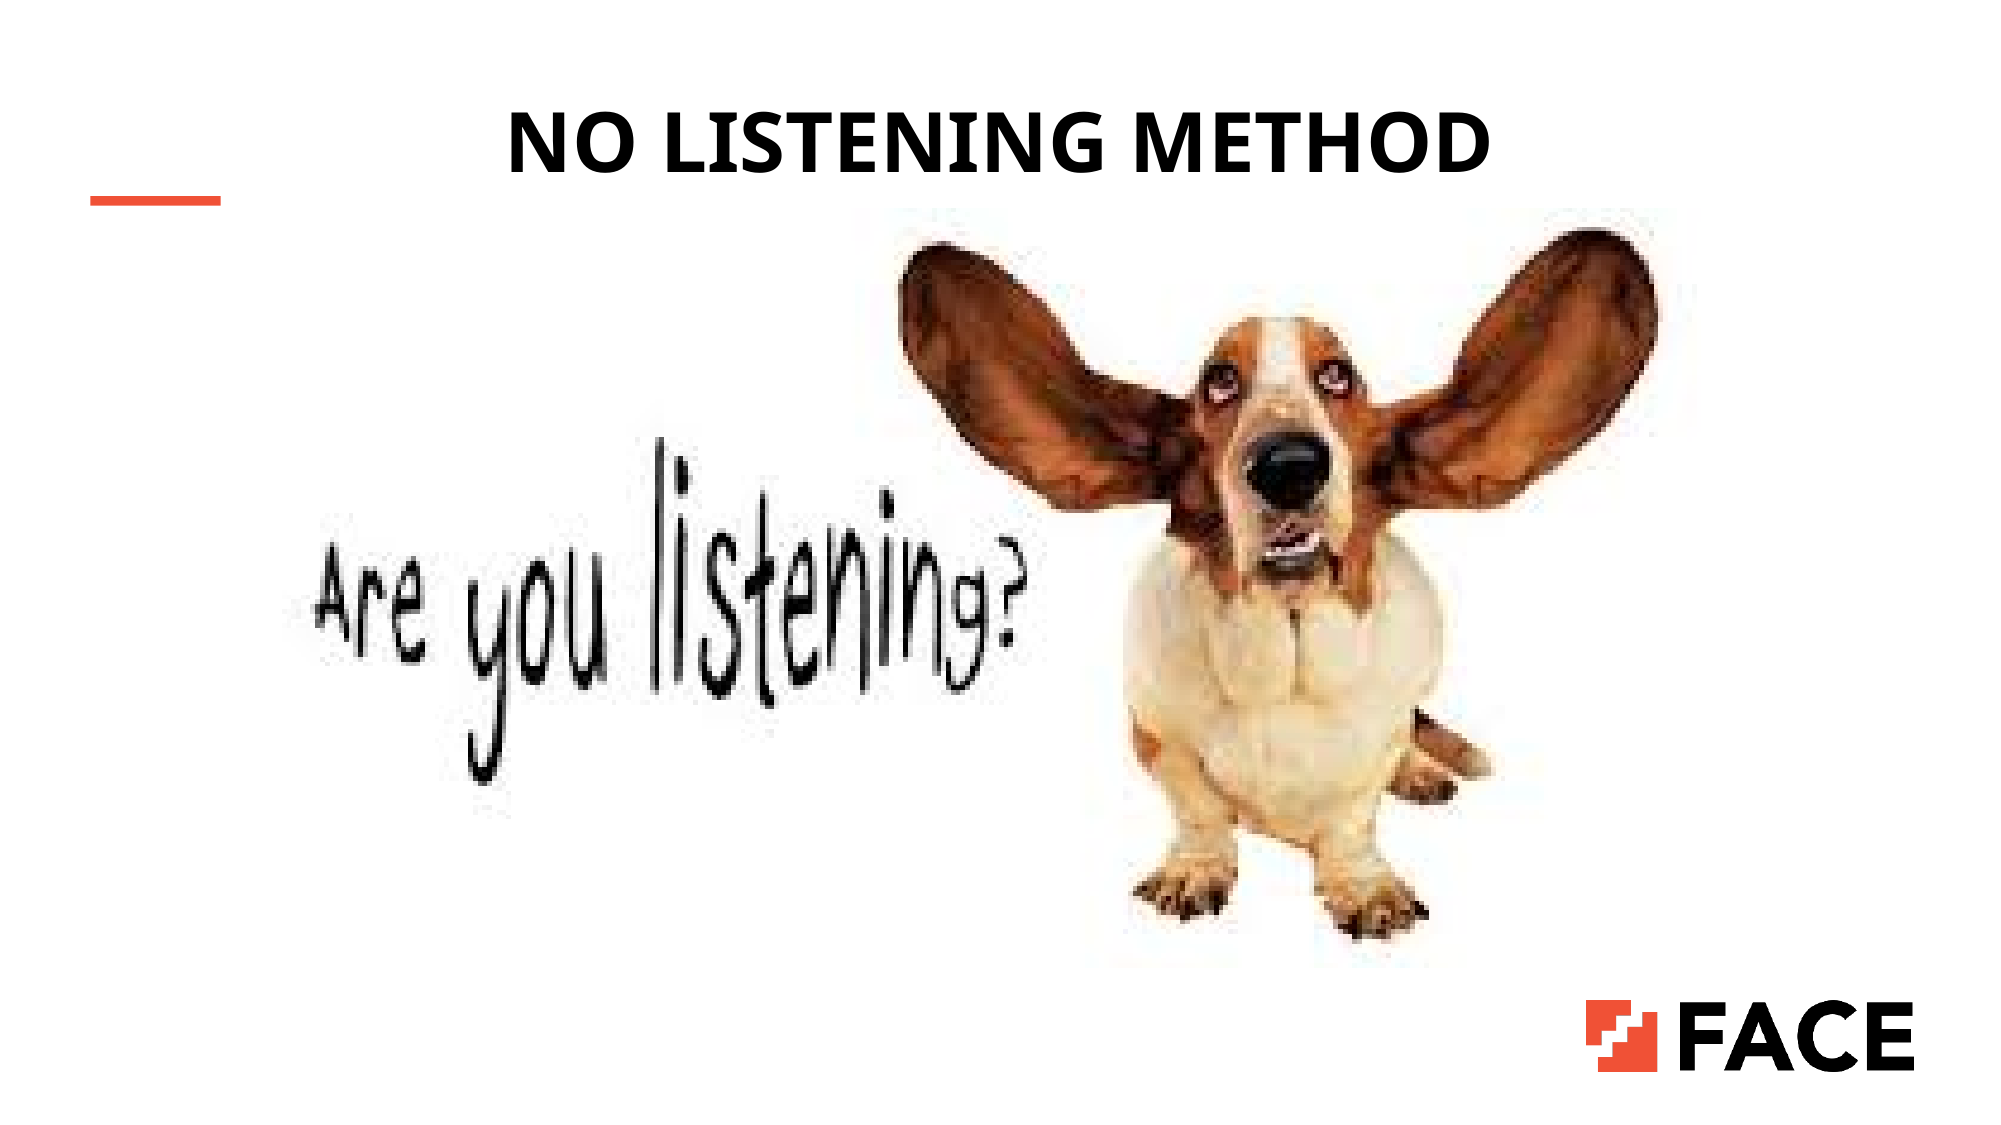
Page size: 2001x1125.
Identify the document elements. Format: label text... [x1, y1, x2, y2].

picture [243, 207, 1764, 969]
picture [1586, 1000, 1915, 1072]
text_box [88, 194, 99, 208]
title NO LISTENING METHOD [99, 45, 1900, 233]
